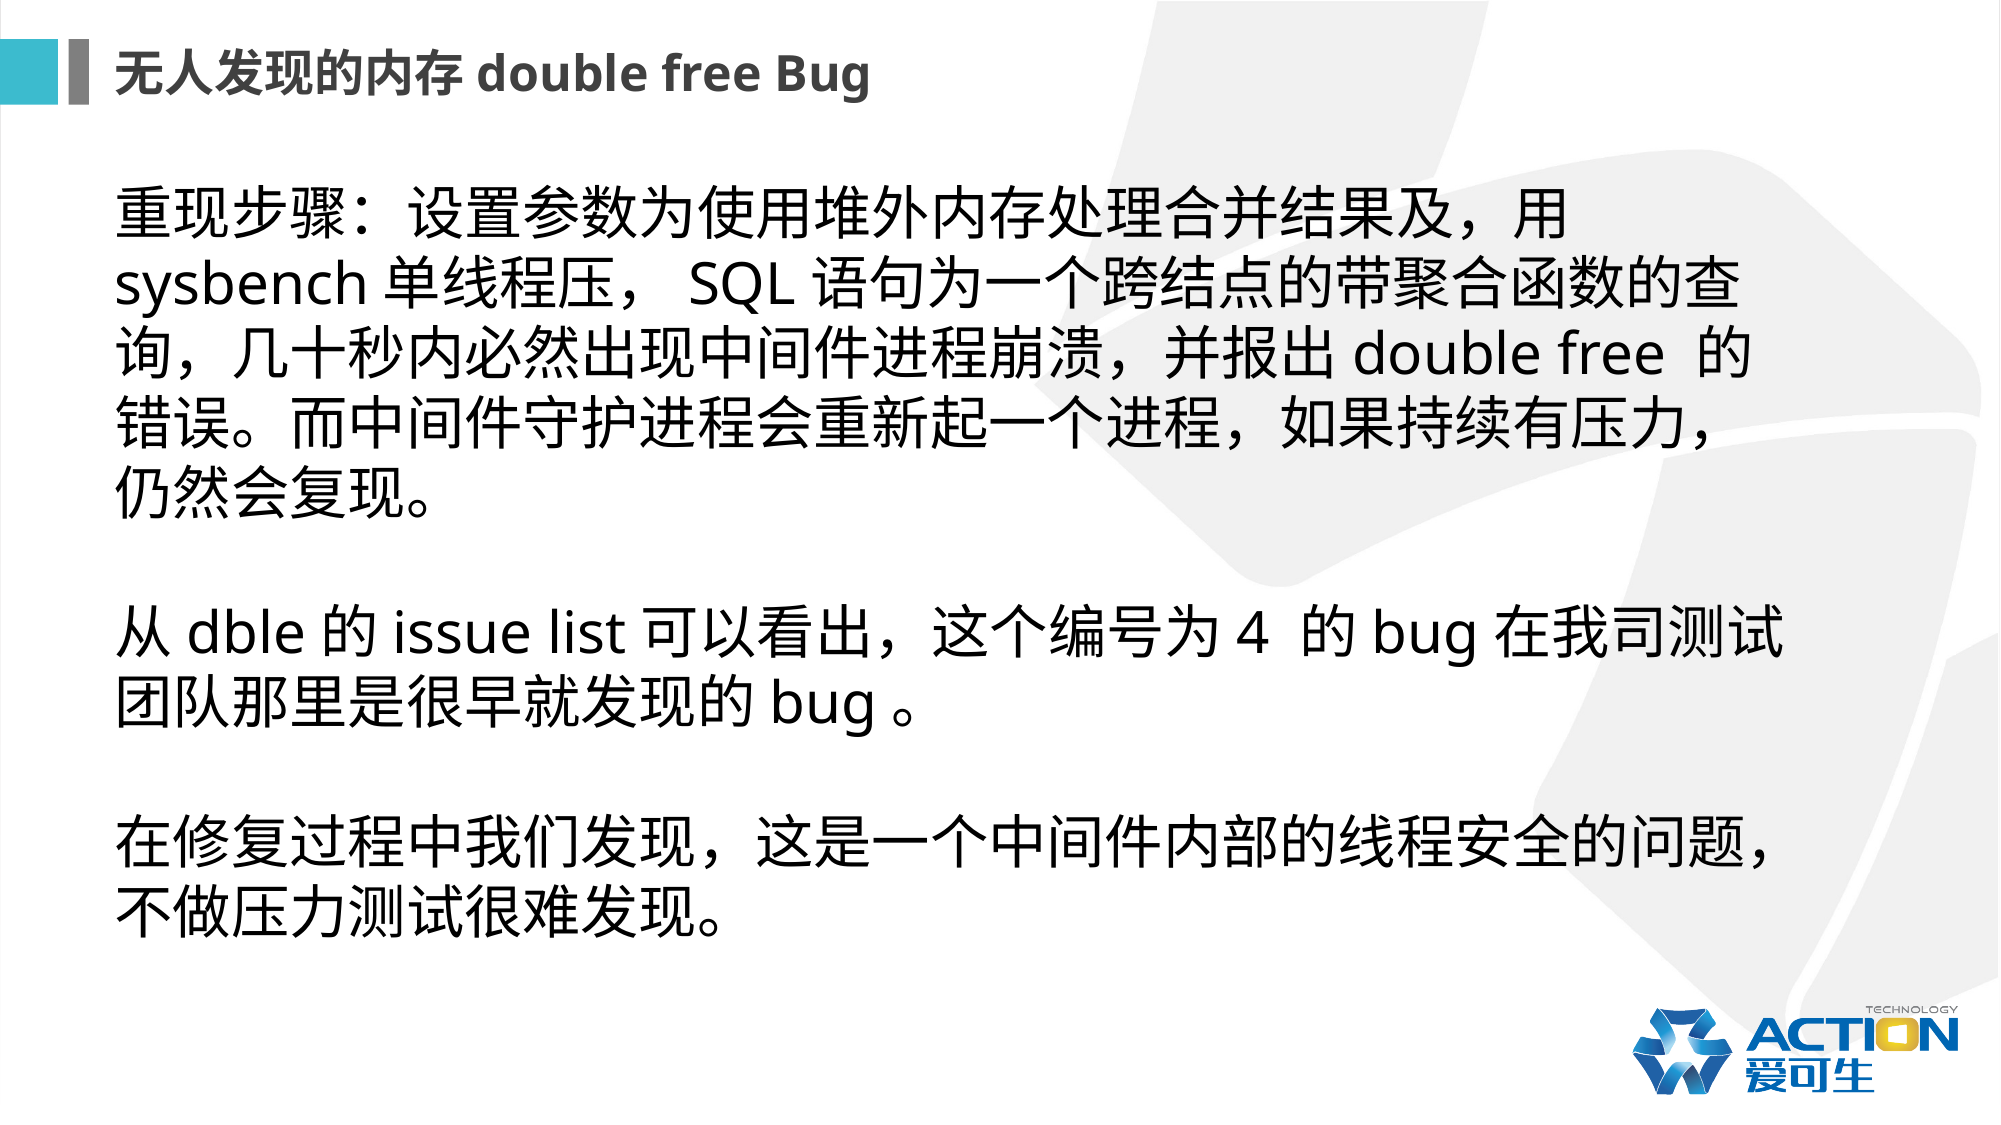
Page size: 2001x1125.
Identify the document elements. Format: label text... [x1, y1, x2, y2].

text_box [68, 39, 89, 105]
text_box [0, 39, 58, 105]
picture [1, 0, 1999, 1125]
text_box 无人发现的内存double free Bug [99, 34, 1161, 109]
text_box 重现步骤：设置参数为使用堆外内存处理合并结果及，用sysbench单线程压，SQL语句为一个跨结点的带聚合函数的查询，几十秒内必然出现中间件进程崩溃，并报出double free 的错误。而中间件守护进程会重新起一个进程，如果持续有压力，仍然会复现。 从dble的issue list可以看出，这个编号为4 的bug在我司测试团队那里是很早就发现的bug。 在修复过程中我们发现，这是一个中间件内部的线程安全的问题，不做压力测试很难发现。 [99, 168, 1814, 953]
